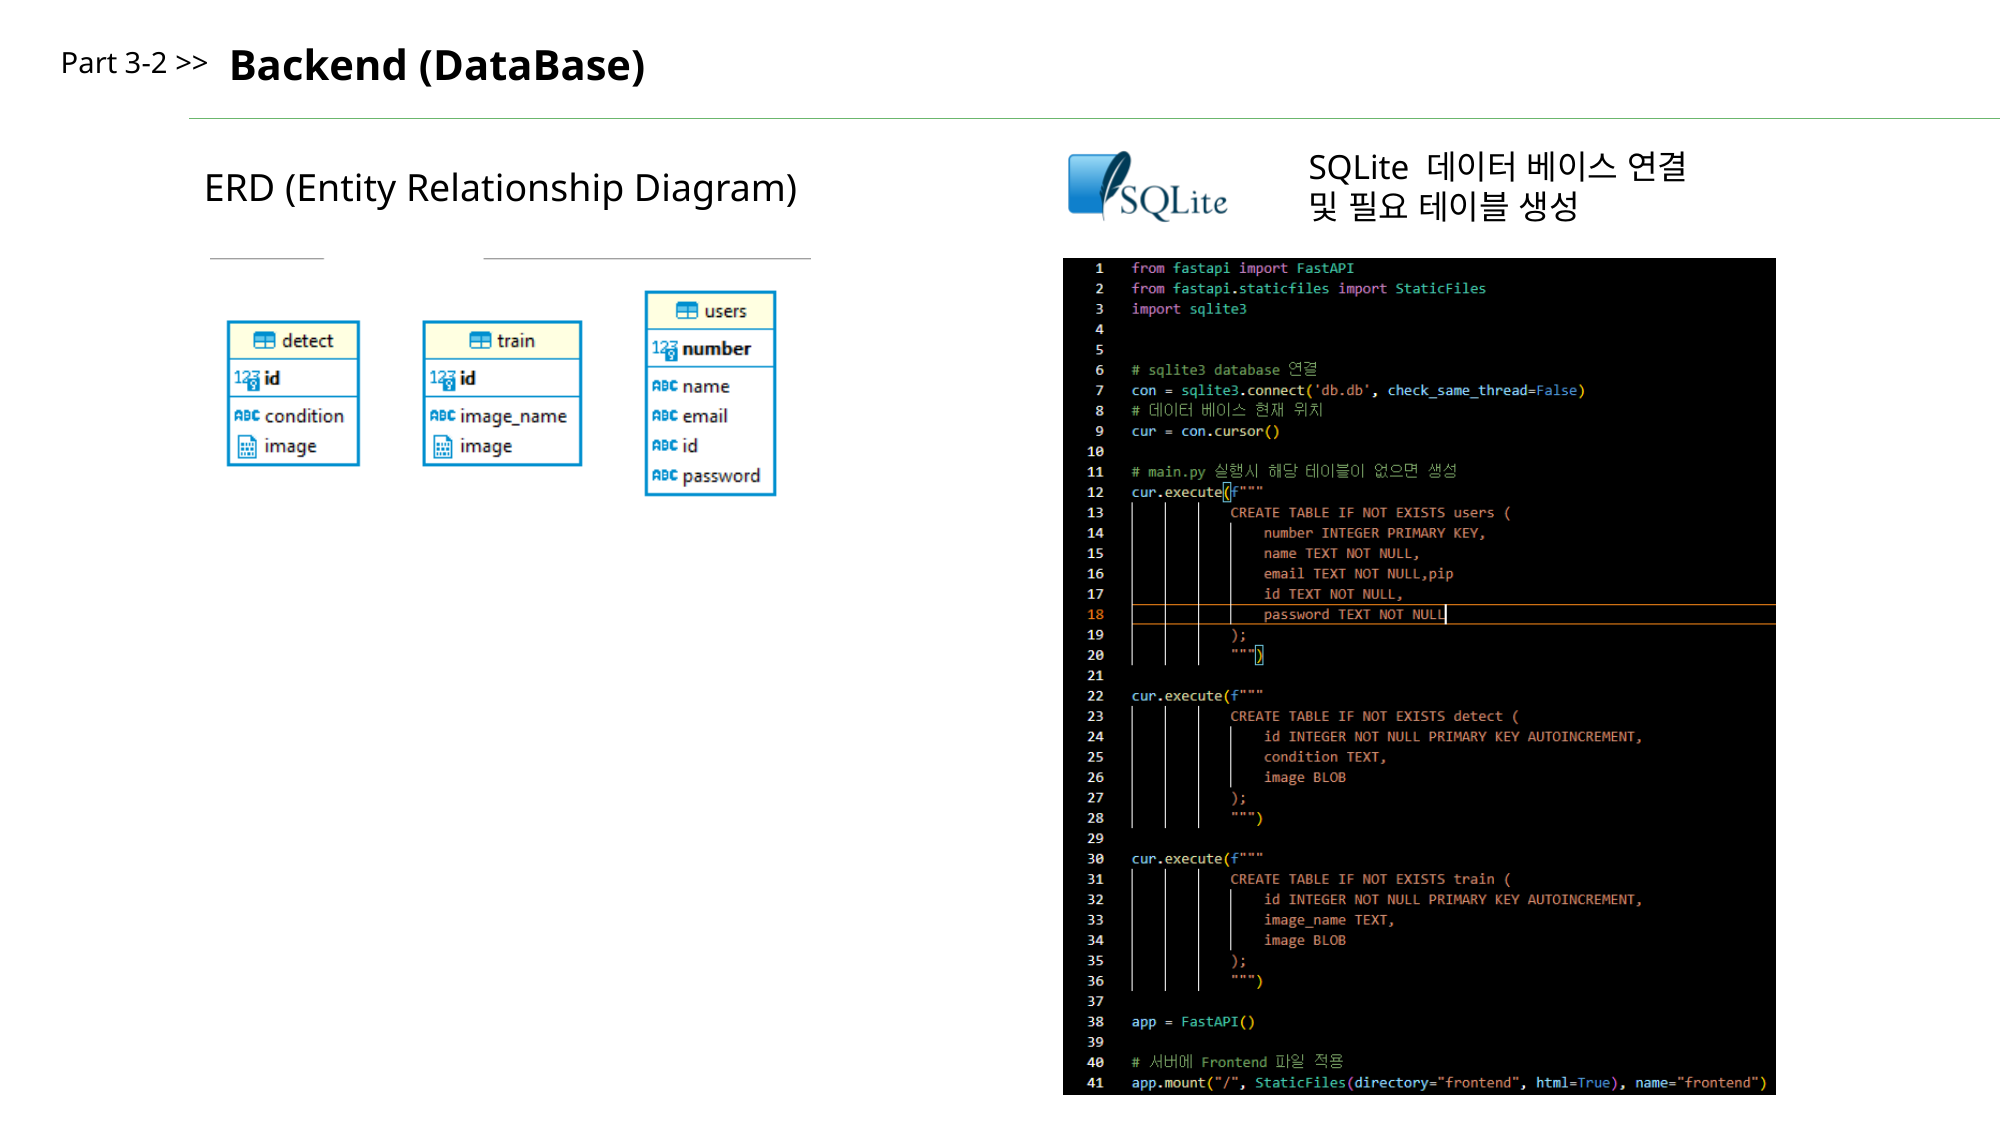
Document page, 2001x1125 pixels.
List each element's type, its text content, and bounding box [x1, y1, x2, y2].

picture [1042, 107, 1776, 1095]
text_box Backend (DataBase) [203, 31, 661, 97]
picture [209, 258, 811, 578]
text_box SQLite 데이터 베이스 연결 및 필요 테이블 생성 [1293, 138, 1741, 234]
text_box Part 3-2 >> [45, 36, 203, 87]
text_box ERD (Entity Relationship Diagram) [189, 156, 993, 217]
